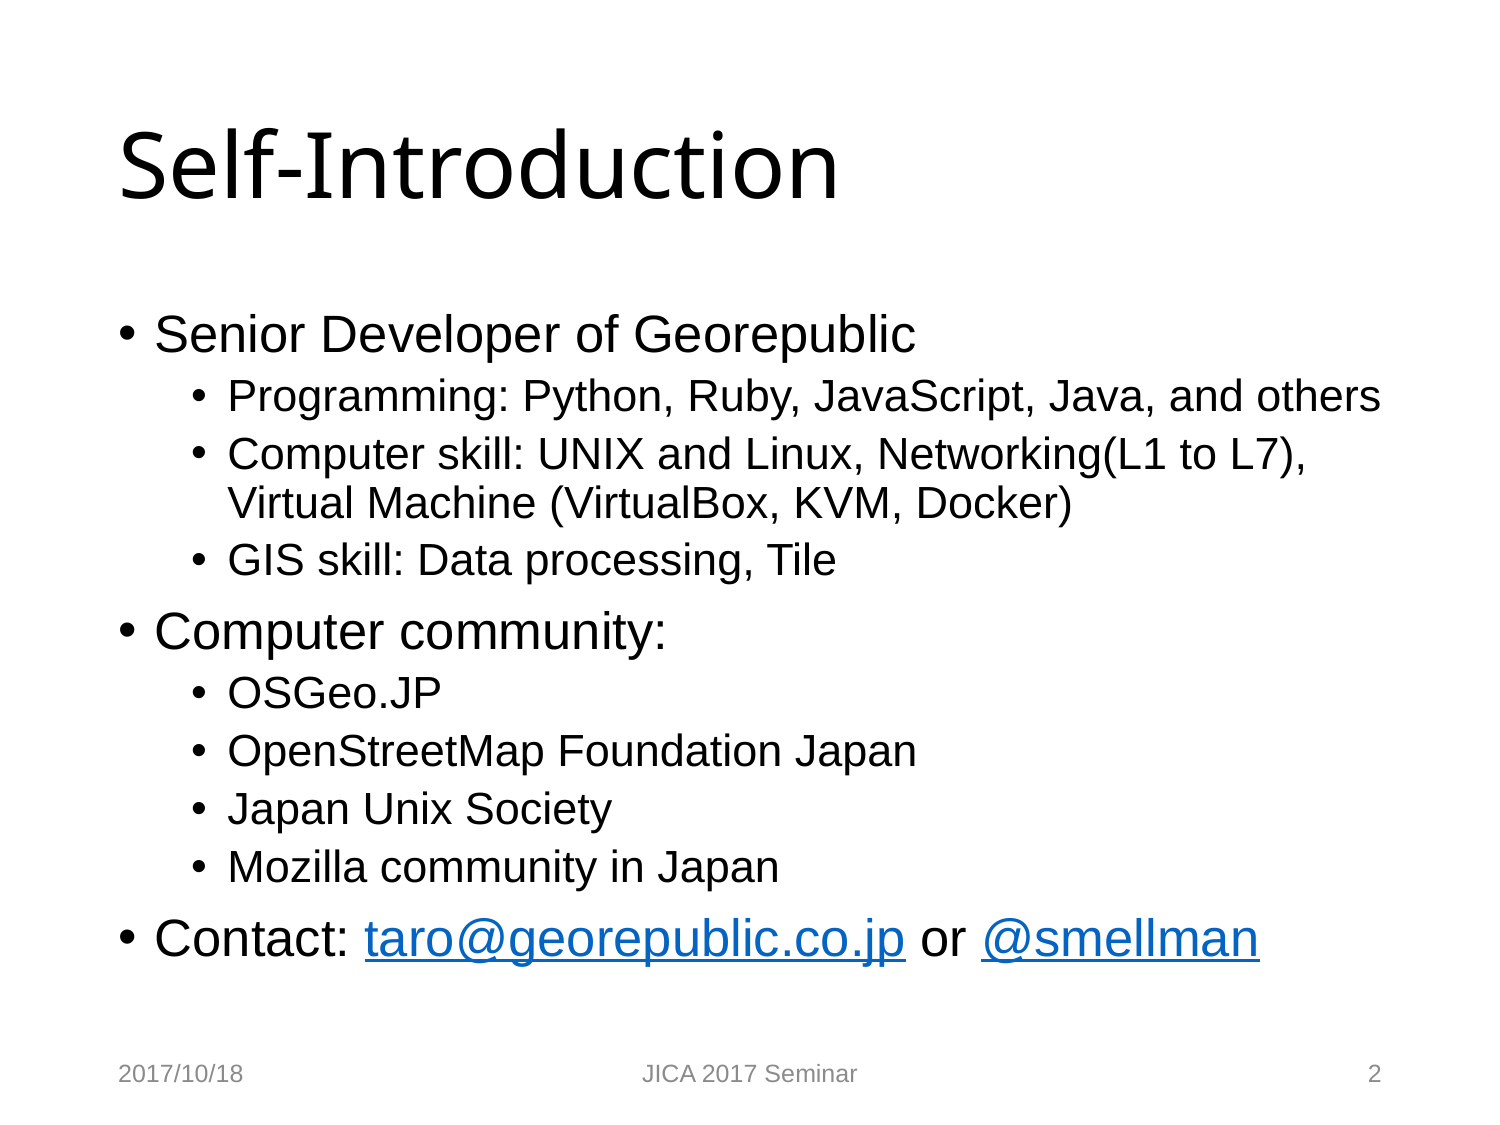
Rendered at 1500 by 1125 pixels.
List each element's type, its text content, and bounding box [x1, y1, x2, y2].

slide_number 2 [1059, 1042, 1397, 1103]
title Self-Introduction [103, 59, 1397, 278]
list Senior Developer of Georepublic Programming: Python, Ruby, JavaScript, Java, and others Computer skill: UNIX and Linux, Networking(L1 to L7), Virtual Machine (VirtualBox, KVM, Docker) GIS skill: Data processing, Tile Computer community: OSGeo.JP OpenStreetMap Foundation Japan Japan Unix Society Mozilla community in Japan Contact: taro@georepublic.co.jp or @smellman [103, 299, 1397, 1014]
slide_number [103, 1042, 441, 1103]
footer JICA 2017 Seminar [496, 1042, 1004, 1103]
